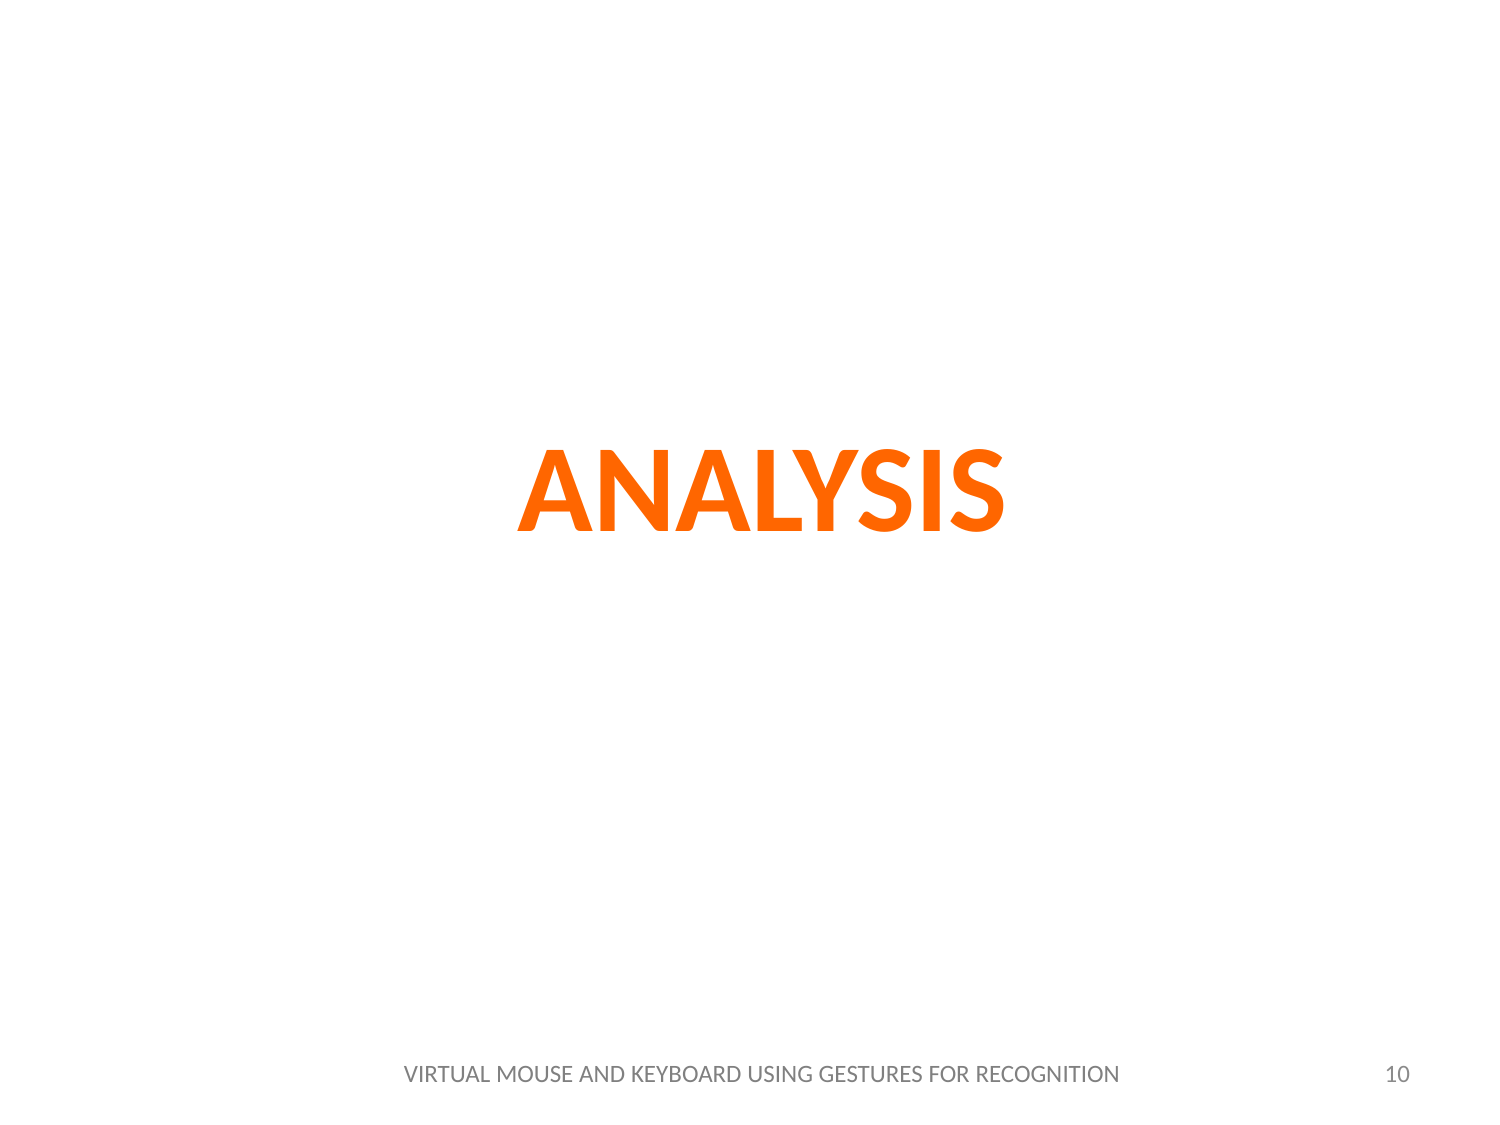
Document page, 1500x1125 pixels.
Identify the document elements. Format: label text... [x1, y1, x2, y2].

title ANALYSIS [87, 387, 1438, 575]
footer VIRTUAL MOUSE AND KEYBOARD USING GESTURES FOR RECOGNITION [362, 1042, 1074, 1103]
slide_number 10 [1074, 1042, 1425, 1103]
